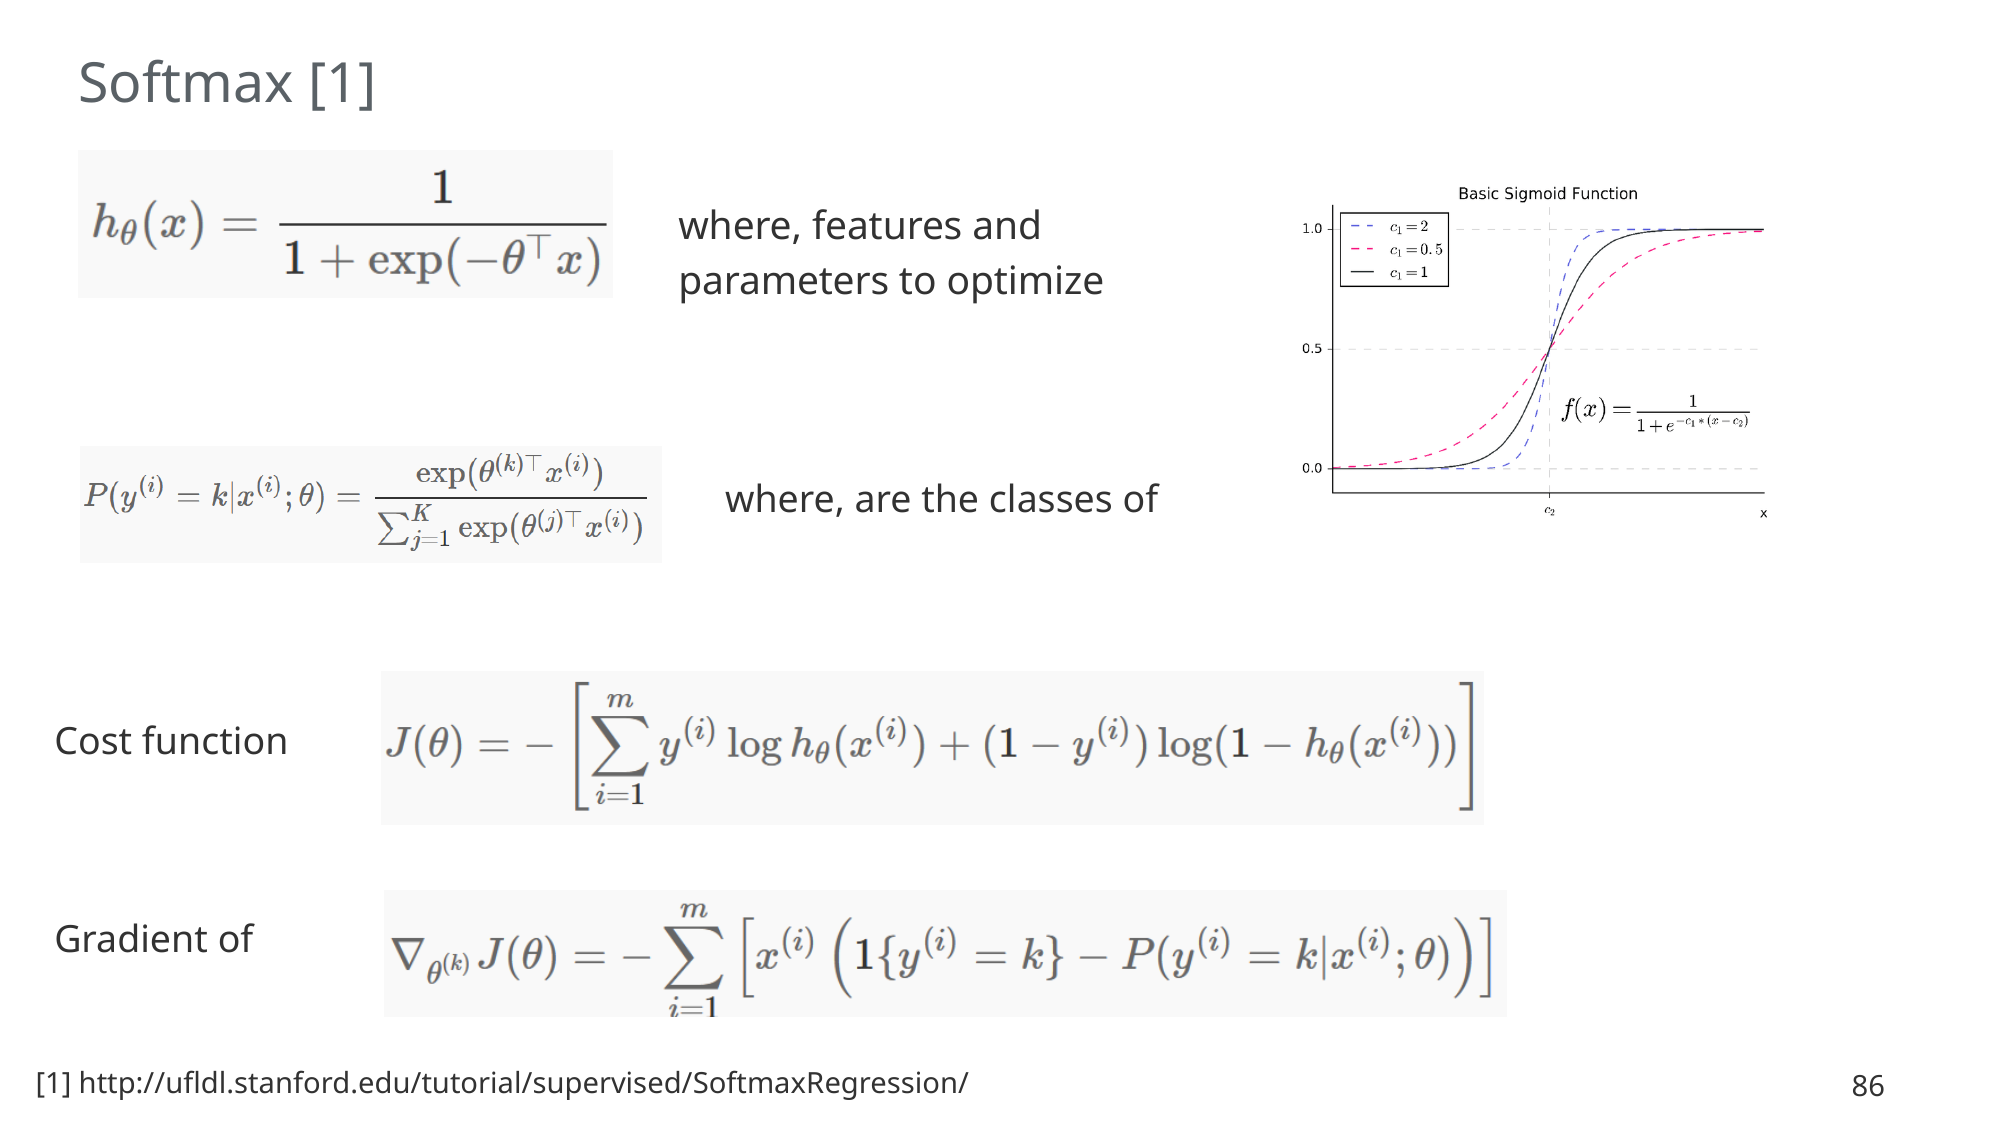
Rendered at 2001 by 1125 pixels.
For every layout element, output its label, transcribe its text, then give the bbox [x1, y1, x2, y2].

picture [79, 446, 662, 563]
slide_number 86 [1834, 1064, 1961, 1107]
title Softmax [1] [78, 23, 1583, 115]
picture [78, 150, 613, 298]
picture [381, 671, 1484, 826]
picture [1262, 167, 1819, 539]
text_box [1] http://ufldl.stanford.edu/tutorial/supervised/SoftmaxRegression/ [20, 1056, 1613, 1107]
picture [383, 890, 1507, 1017]
